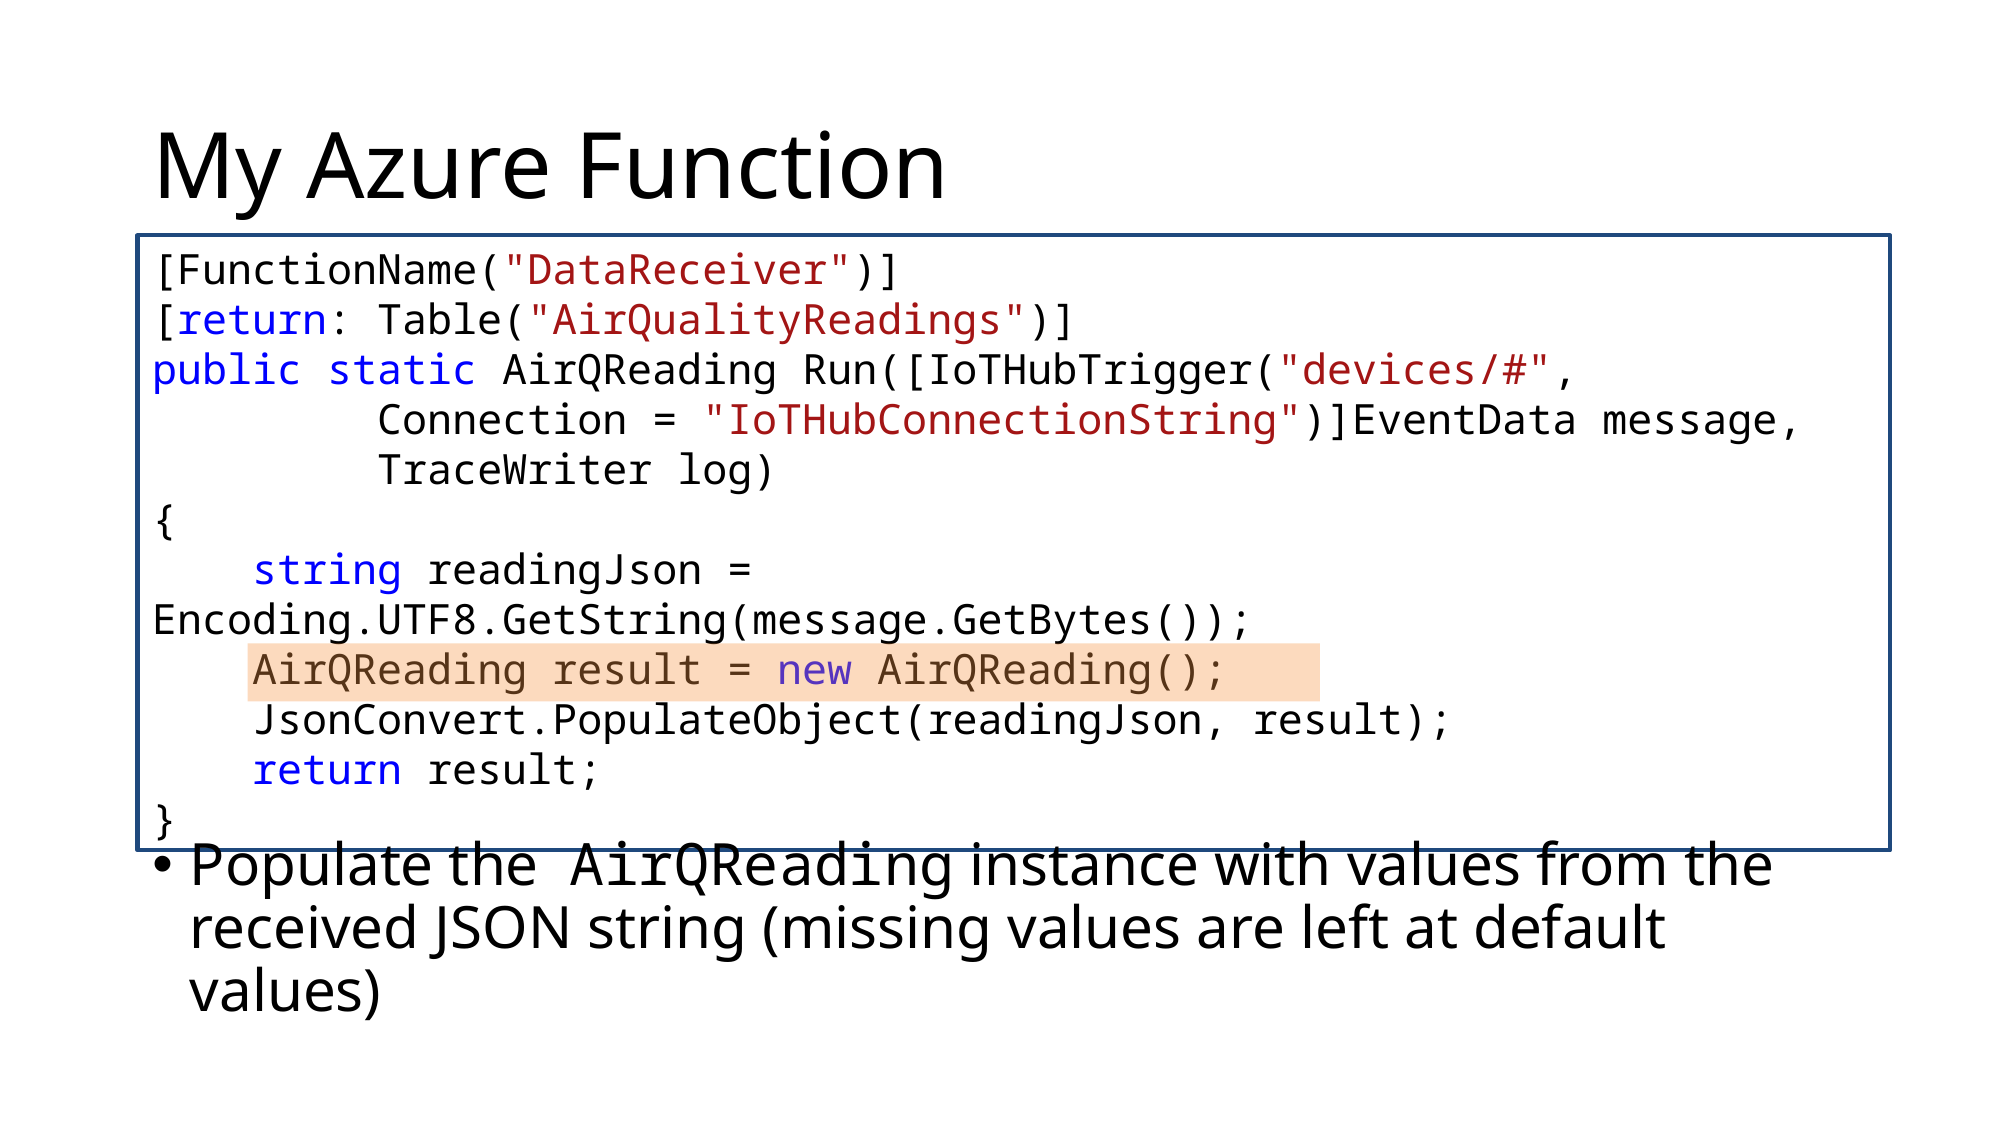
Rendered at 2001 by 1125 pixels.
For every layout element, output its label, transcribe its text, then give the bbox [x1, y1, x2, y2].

text_box [245, 641, 1322, 704]
title My Azure Function [137, 59, 1863, 233]
text_box [FunctionName("DataReceiver")] [return: Table("AirQualityReadings")] public static AirQReading Run([IoTHubTrigger("devices/#", Connection = "IoTHubConnectionString")]EventData message, TraceWriter log) { string readingJson = Encoding.UTF8.GetString(message.GetBytes()); AirQReading result = new AirQReading(); JsonConvert.PopulateObject(readingJson, result); return result; } [135, 233, 1892, 852]
list Populate the AirQReading instance with values from the received JSON string (missing values are left at default values) [137, 828, 1863, 1014]
